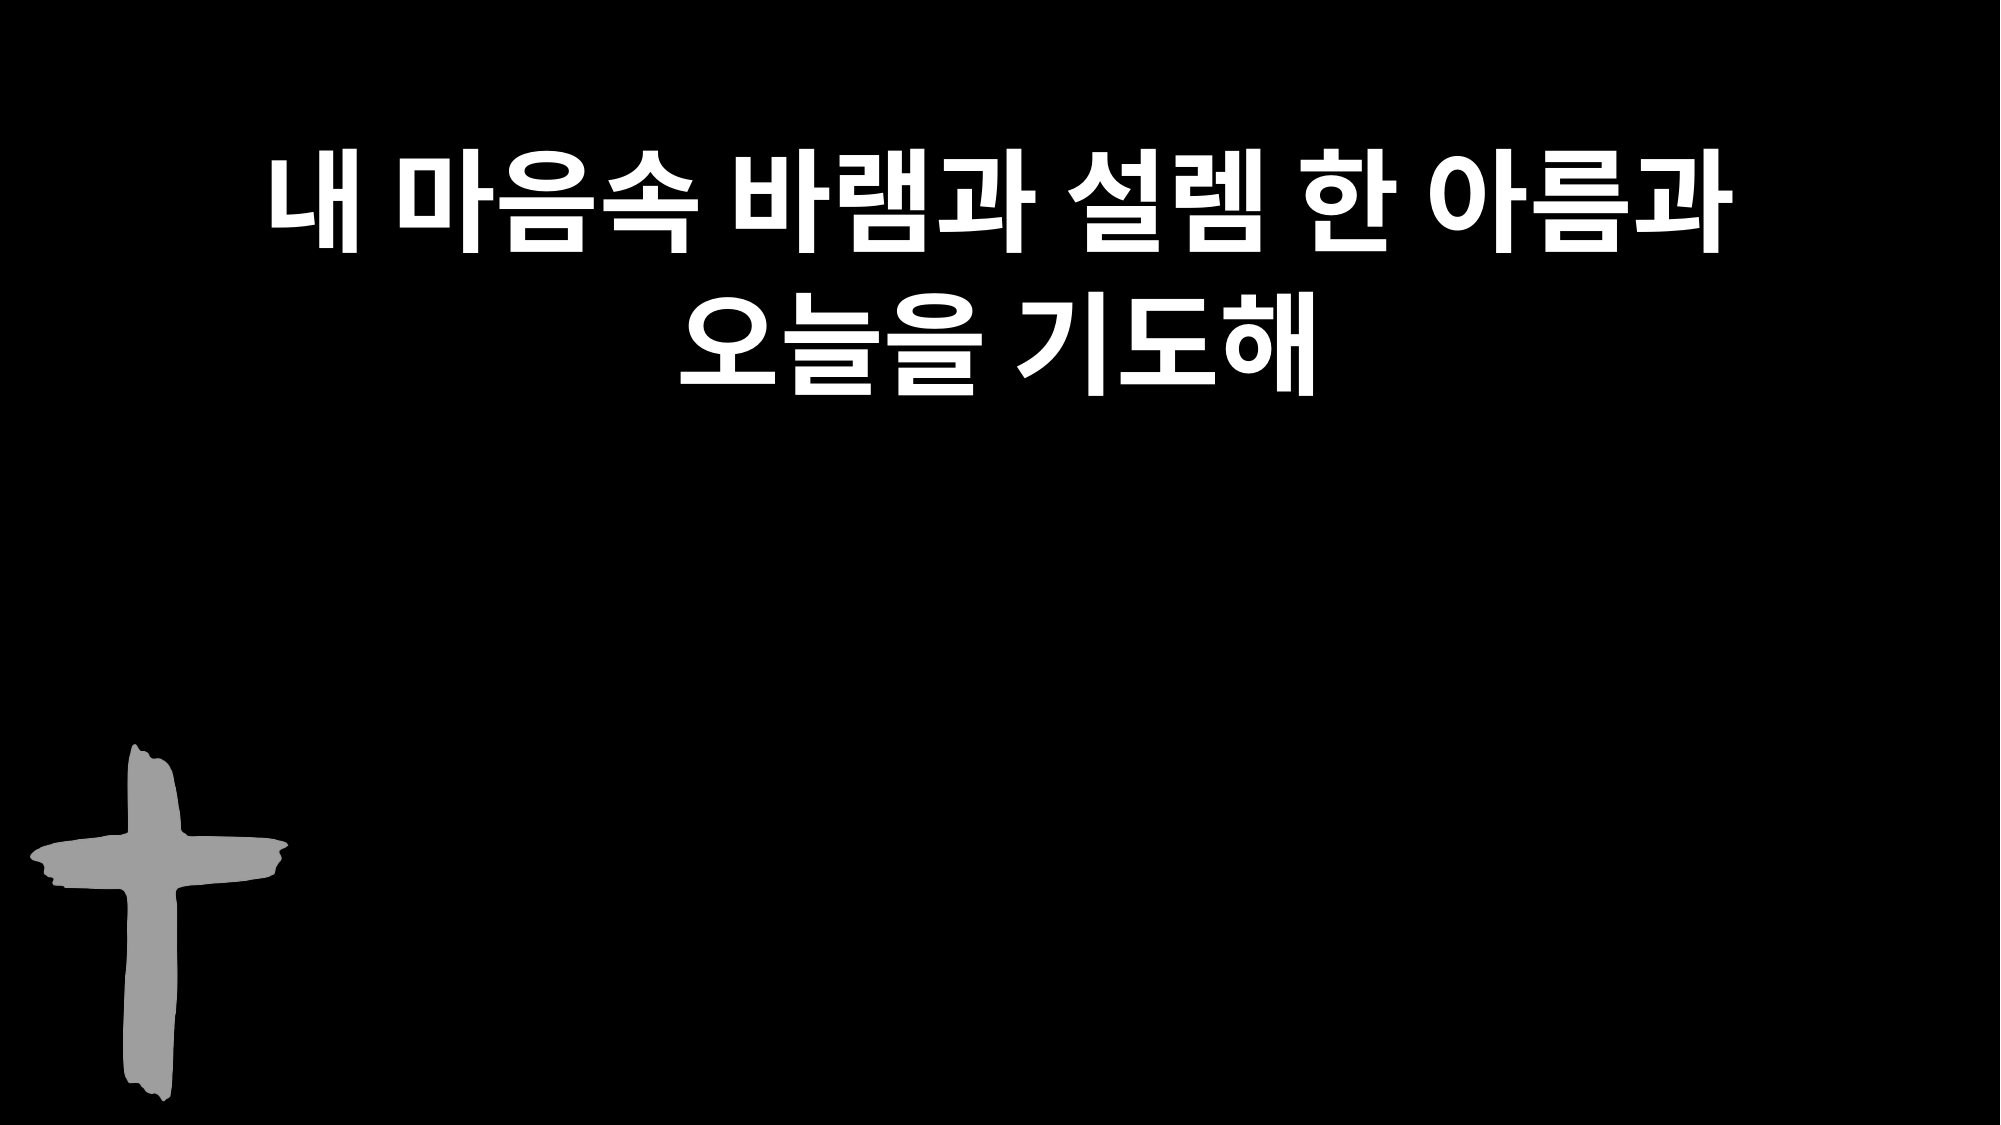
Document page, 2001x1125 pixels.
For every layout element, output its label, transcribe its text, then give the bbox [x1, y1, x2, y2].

picture [29, 743, 289, 1102]
list 내 마음속 바램과 설렘 한 아름과 오늘을 기도해 [0, 139, 2000, 456]
